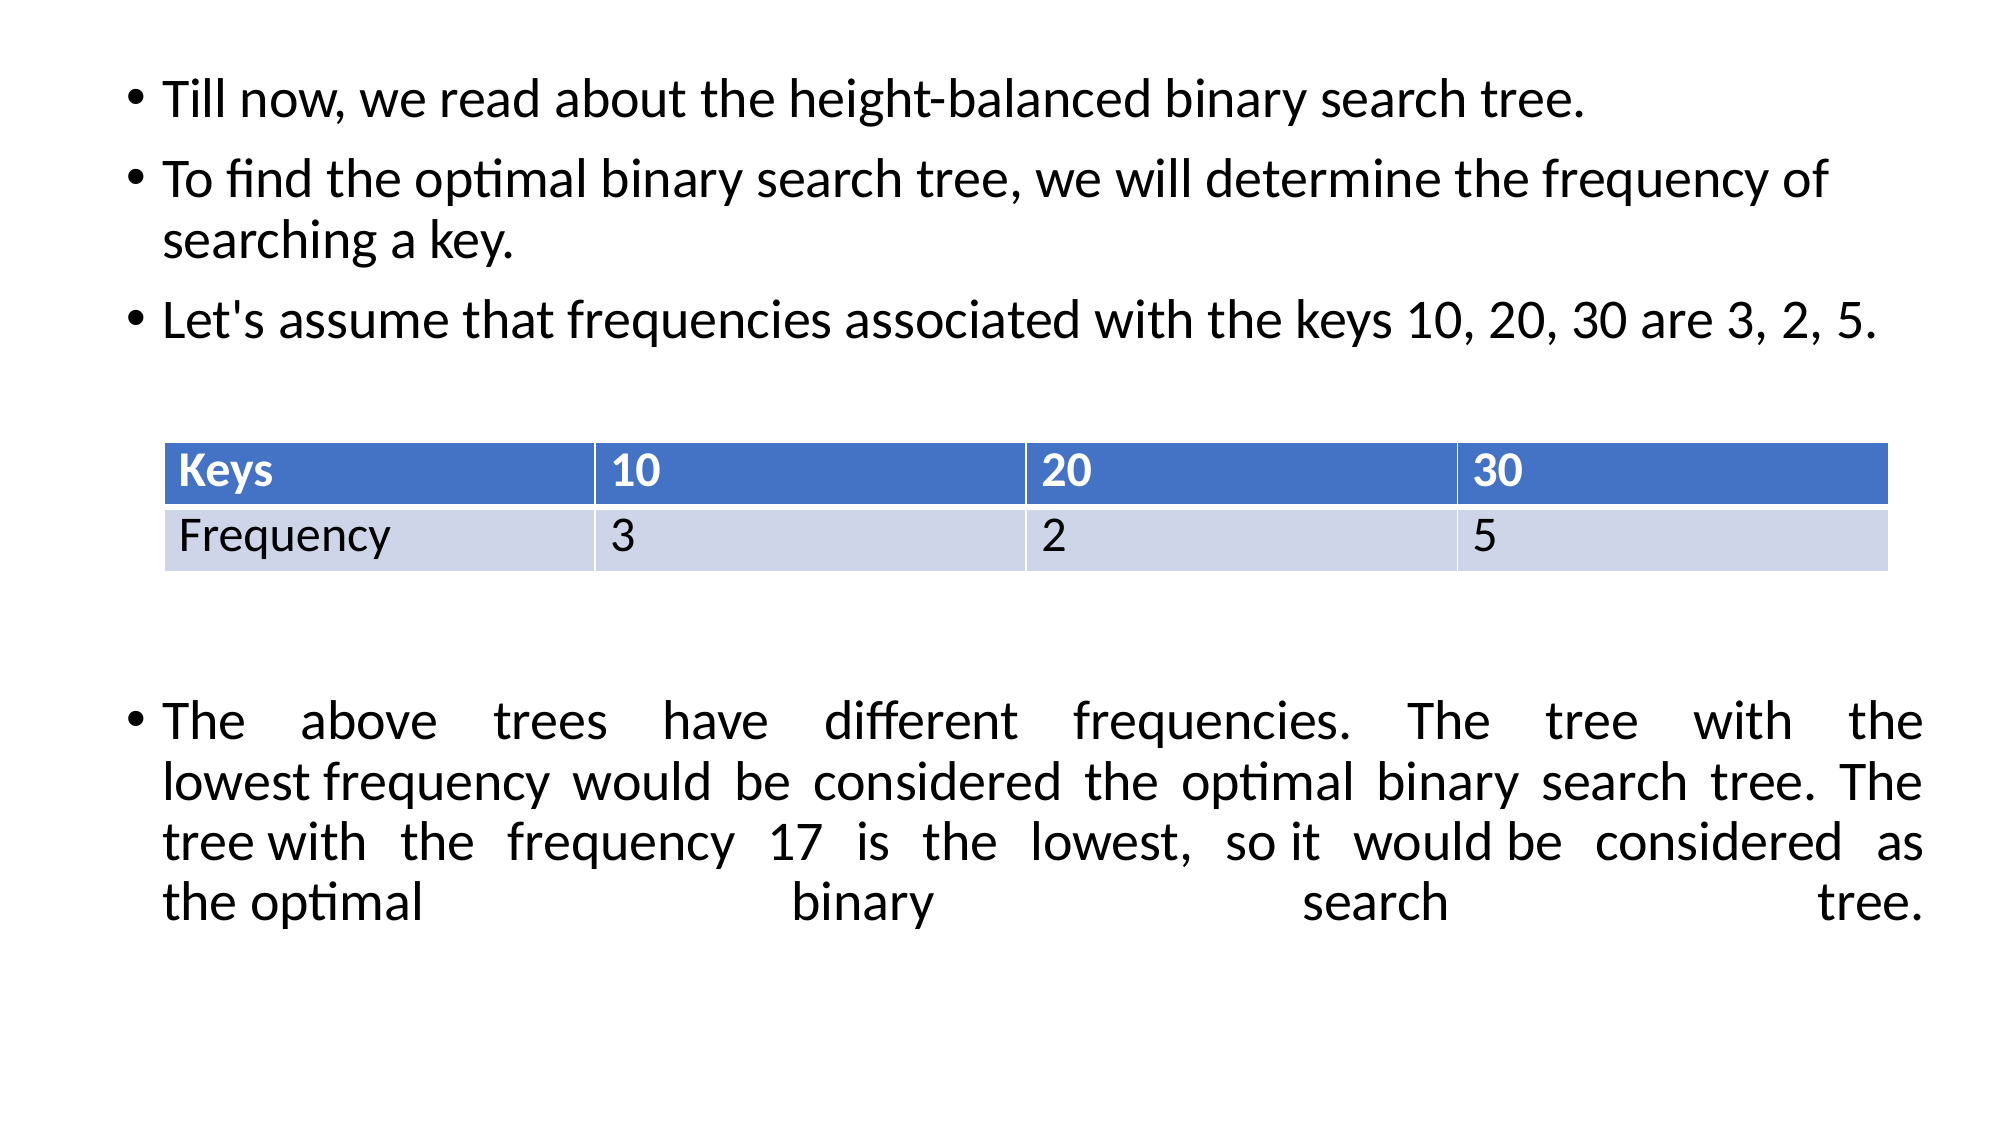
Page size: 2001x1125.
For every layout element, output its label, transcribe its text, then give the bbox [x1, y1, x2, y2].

table_cell 2 [1027, 510, 1457, 571]
table_cell Frequency​ [165, 510, 594, 571]
table_cell 5 [1458, 510, 1888, 571]
table_cell 3 [596, 510, 1025, 571]
table_header 10 [596, 443, 1025, 504]
list Till now, we read about the height-balanced binary search tree. To find the optimal binary search tree, we will determine the frequency of searching a key. Let's assume that frequencies associated with the keys 10, 20, 30 are 3, 2, 5. The above trees have different frequencies. The tree with the lowest frequency would be considered the optimal binary search tree. The tree with the frequency 17 is the lowest, so it would be considered as the optimal binary search tree. [111, 61, 1940, 1014]
table_header 20​ [1027, 443, 1457, 504]
table_header 30​ [1458, 443, 1888, 504]
table_header Keys​ [165, 443, 594, 504]
